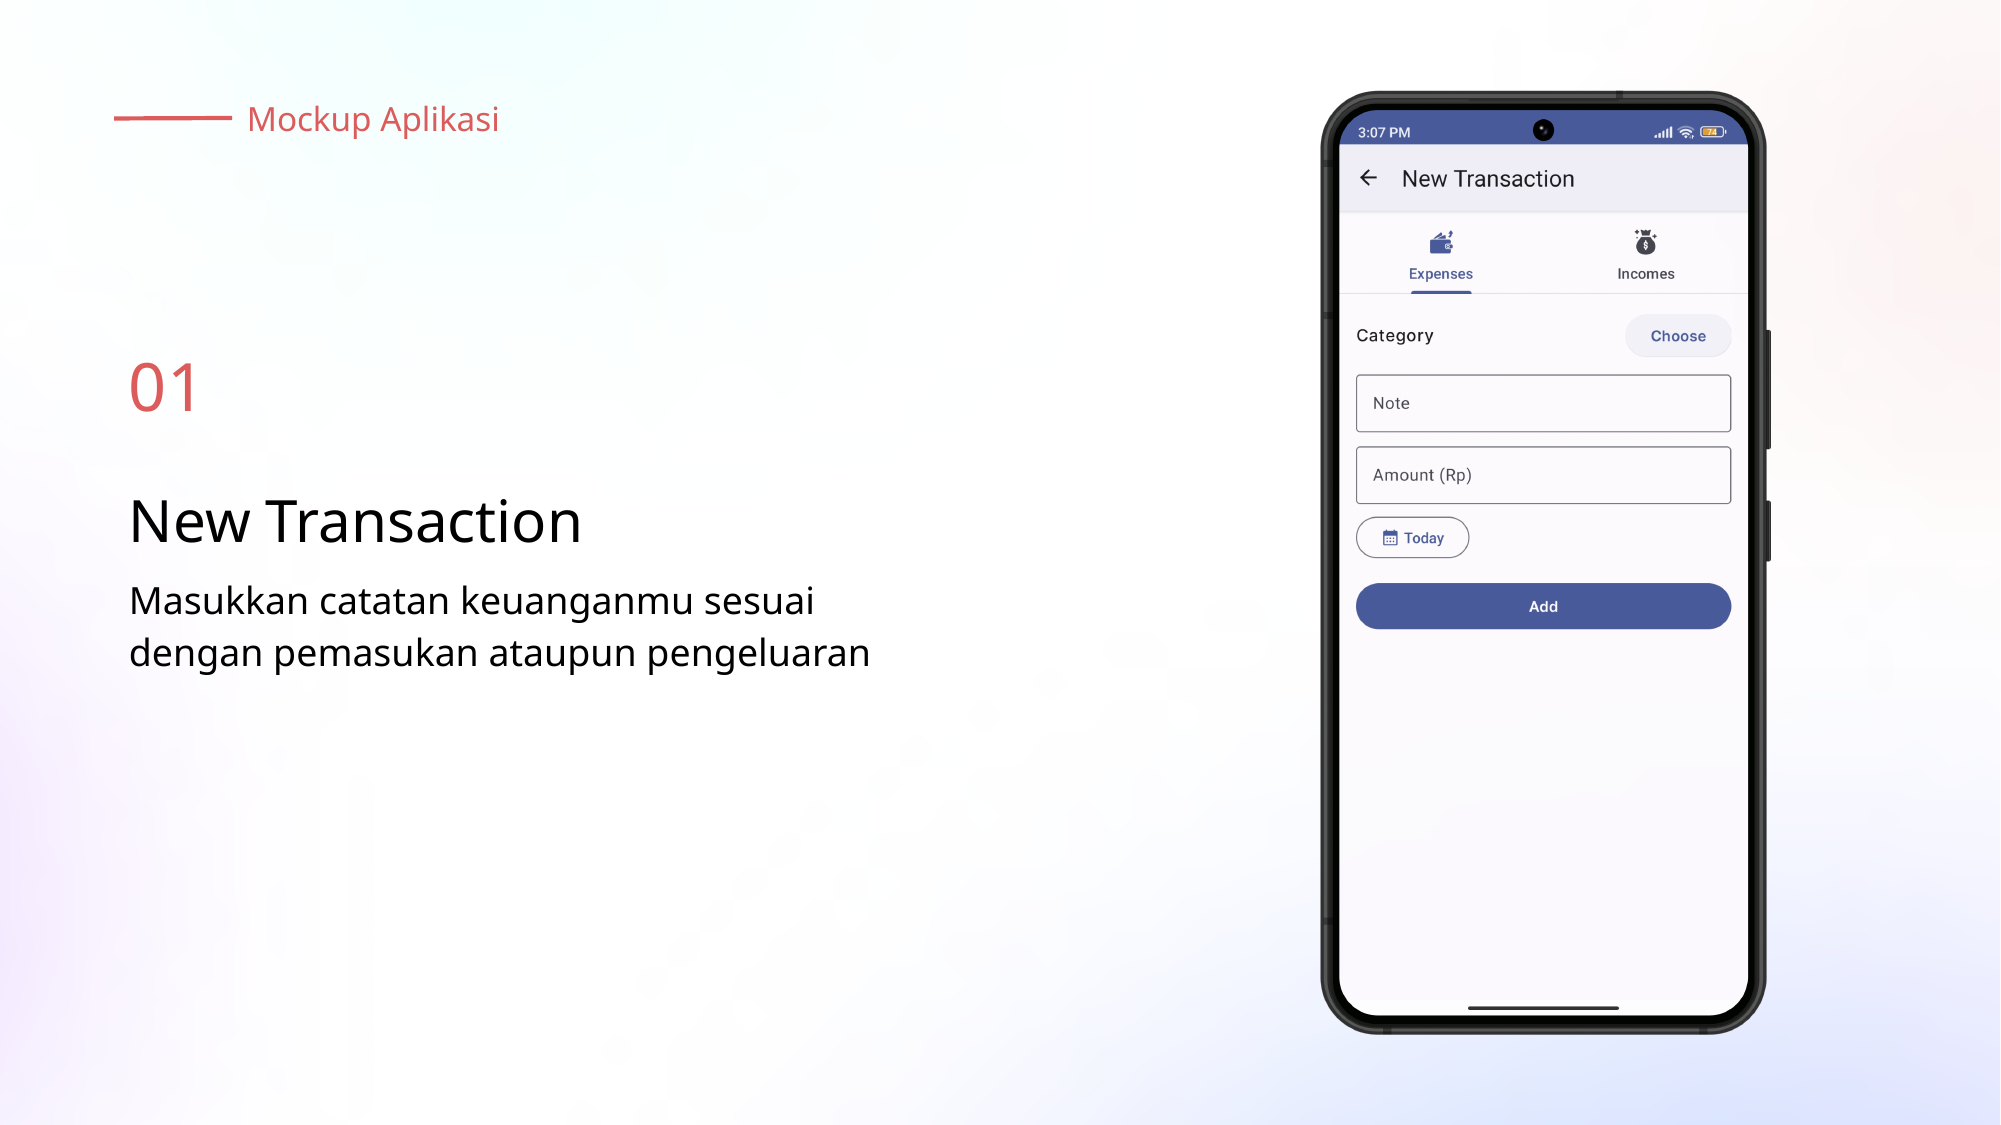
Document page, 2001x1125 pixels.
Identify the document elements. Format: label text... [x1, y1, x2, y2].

picture [0, 0, 2001, 1125]
text_box 01 [114, 337, 1024, 433]
text_box Masukkan catatan keuanganmu sesuai dengan pemasukan ataupun pengeluaran [114, 562, 906, 682]
text_box New Transaction [114, 476, 1024, 562]
text_box Mockup Aplikasi [232, 90, 1000, 146]
